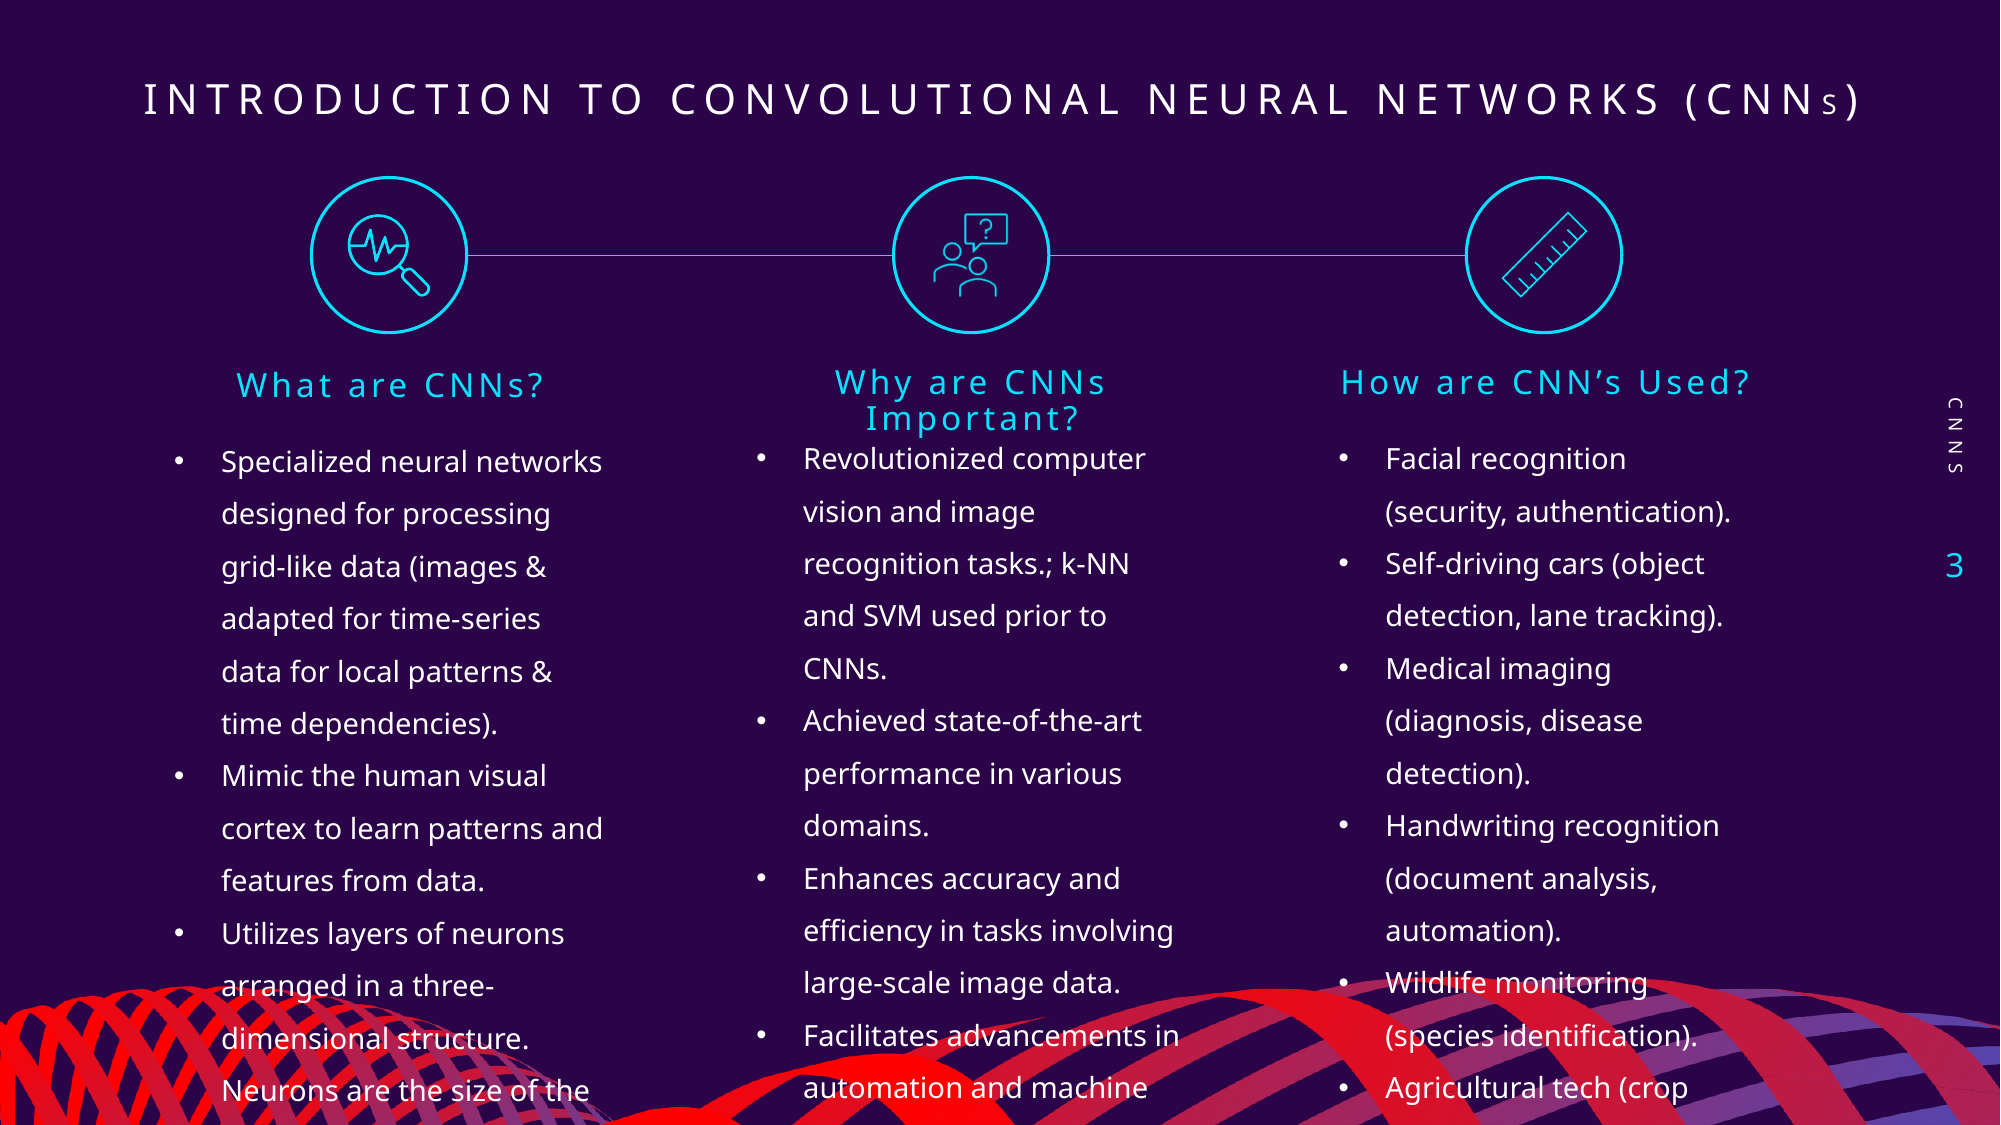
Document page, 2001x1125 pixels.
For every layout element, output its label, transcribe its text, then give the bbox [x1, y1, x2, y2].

slide_number 3 [1889, 519, 1980, 615]
text_box [1465, 176, 1623, 334]
list Why are CNNs Important? [741, 358, 1203, 415]
text_box [892, 256, 1050, 334]
footer CNNs [1926, 33, 1987, 489]
text_box [892, 176, 1050, 255]
list How are CNN’s Used?​ [1323, 358, 1766, 415]
list Specialized neural networks designed for processing grid-like data (images & adapted for time-series data for local patterns & time dependencies). Mimic the human visual cortex to learn patterns and features from data. Utilizes layers of neurons arranged in a three-dimensional structure. Neurons are the size of the featue map x filters or pooling reduction. [159, 418, 621, 919]
list What are CNNs? [159, 361, 621, 418]
title Introduction to Convolutional Neural Networks (CNNs) [100, 70, 1901, 166]
list Facial recognition (security, authentication). Self-driving cars (object detection, lane tracking). Medical imaging (diagnosis, disease detection). Handwriting recognition (document analysis, automation). Wildlife monitoring (species identification). Agricultural tech (crop health monitoring). [1323, 415, 1766, 920]
list Revolutionized computer vision and image recognition tasks.; k-NN and SVM used prior to CNNs. Achieved state-of-the-art performance in various domains. Enhances accuracy and efficiency in tasks involving large-scale image data. Facilitates advancements in automation and machine learning applications. [741, 415, 1203, 920]
text_box [310, 176, 468, 334]
picture [0, 0, 2000, 1125]
